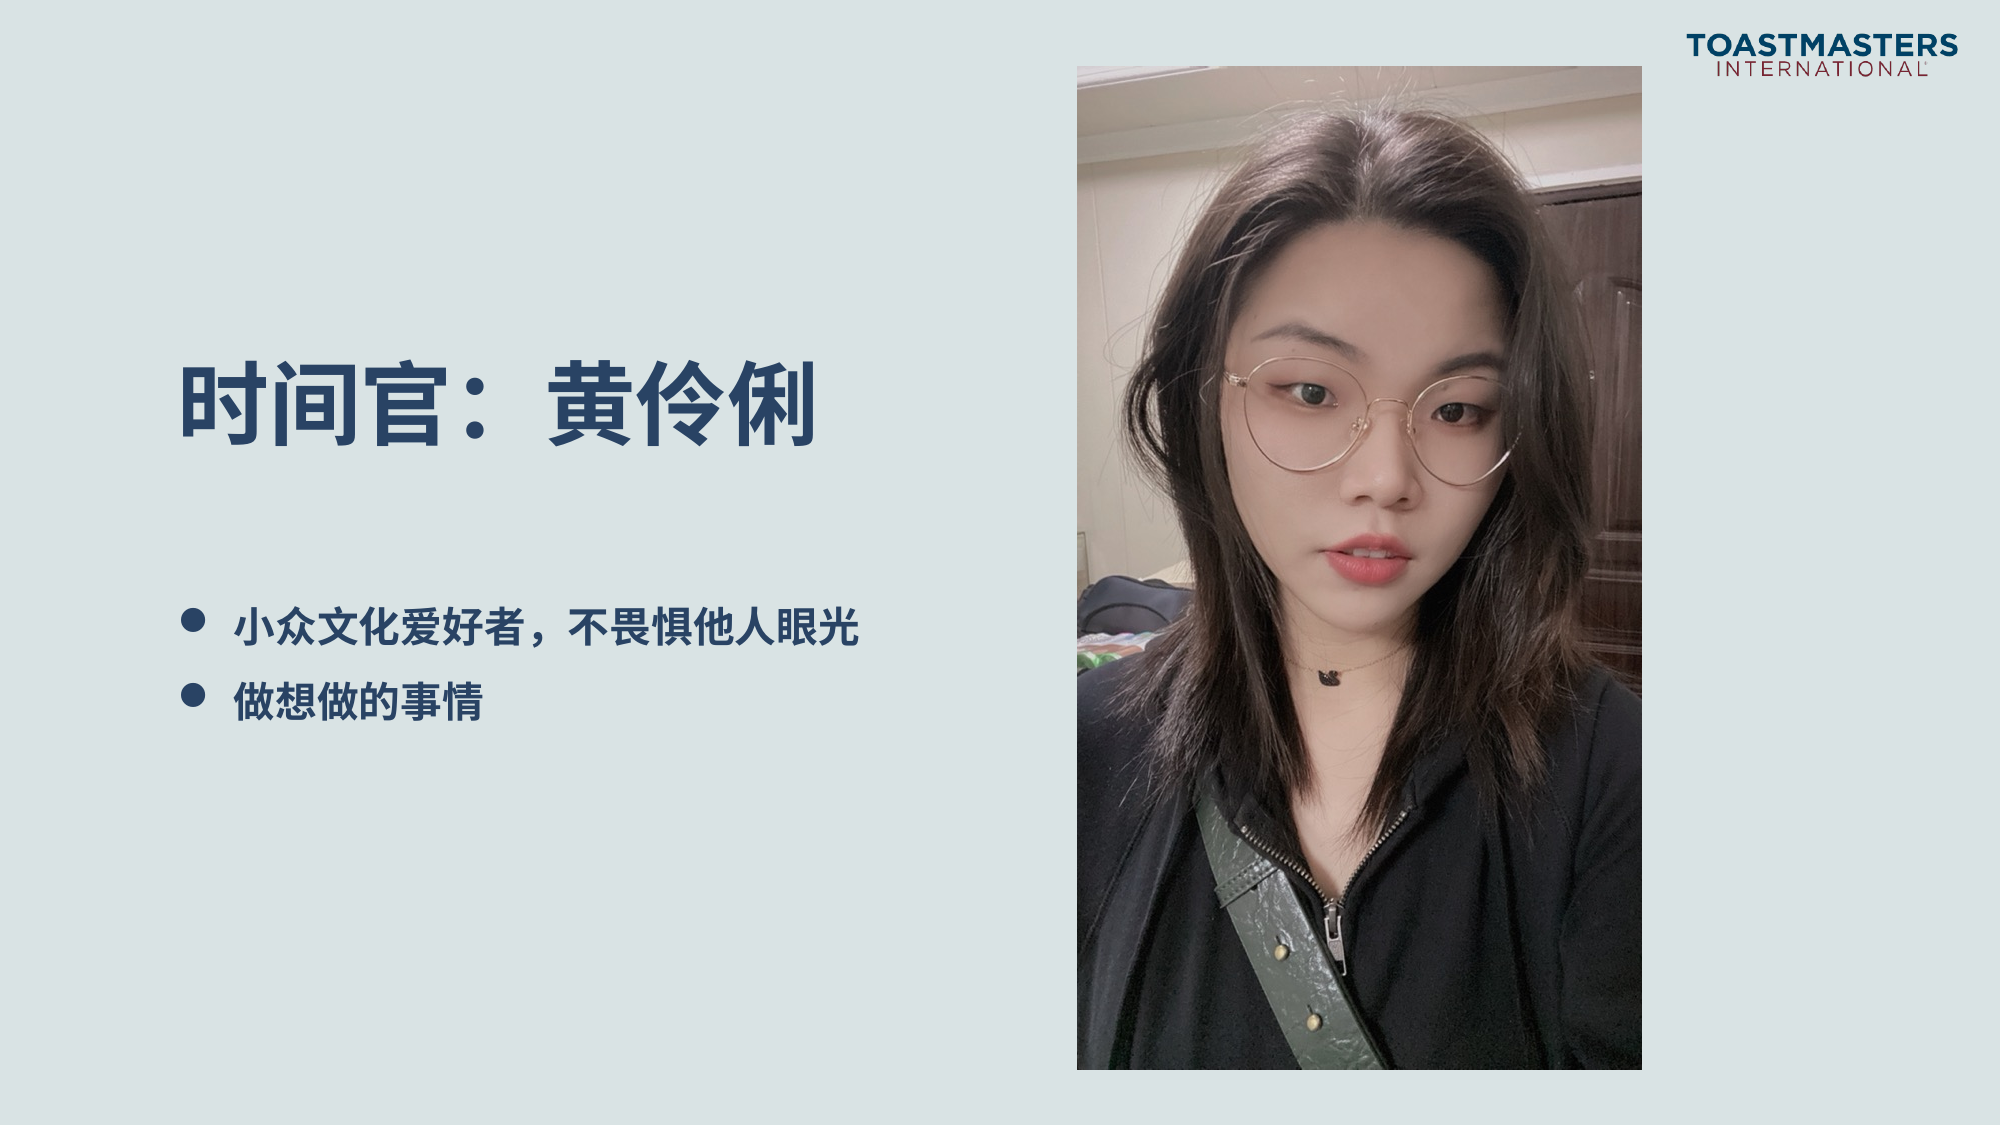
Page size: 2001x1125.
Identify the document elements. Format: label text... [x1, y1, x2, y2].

text_box 时间官：黄伶俐 [162, 284, 869, 464]
picture [1077, 66, 1642, 1071]
text_box 小众文化爱好者，不畏惧他人眼光 做想做的事情 [162, 568, 1071, 739]
picture [1674, 18, 1971, 87]
